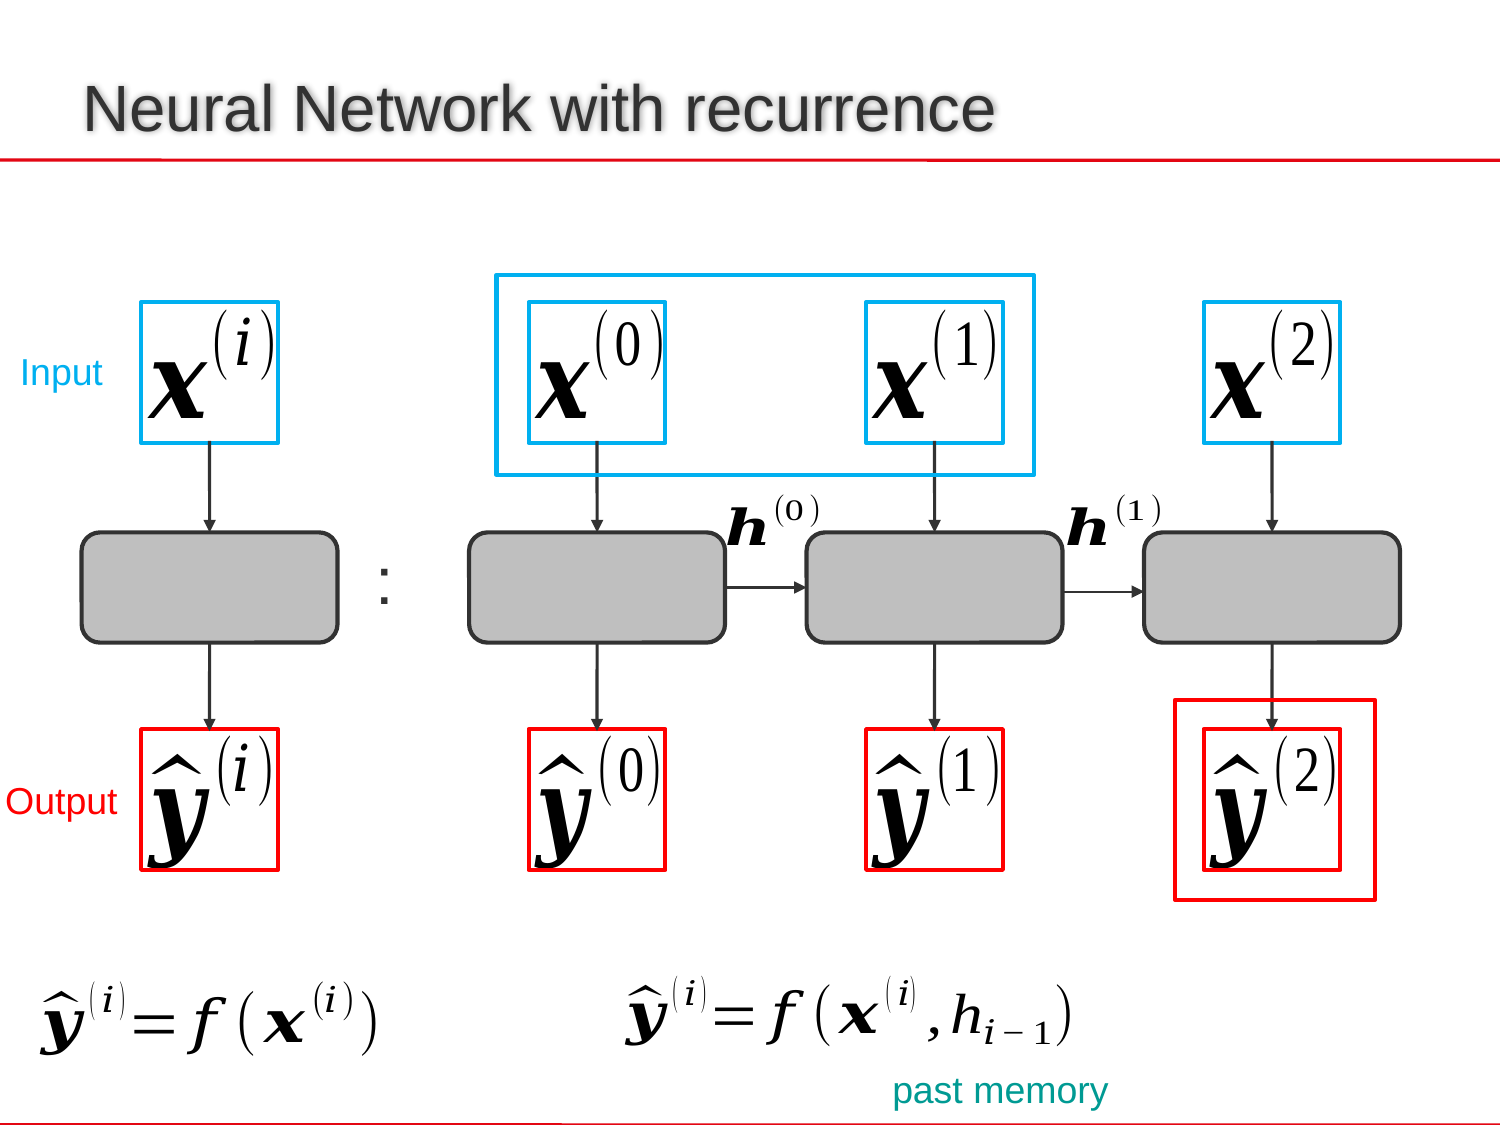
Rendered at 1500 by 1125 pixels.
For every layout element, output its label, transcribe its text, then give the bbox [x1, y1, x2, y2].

text_box [1141, 530, 1403, 645]
title Neural Network with recurrence [82, 66, 1412, 146]
text_box : [374, 537, 394, 618]
text_box [79, 530, 340, 645]
text_box [494, 273, 1036, 477]
text_box past memory [892, 1066, 1110, 1112]
text_box Output [5, 776, 118, 822]
text_box [1173, 698, 1377, 902]
text_box [804, 530, 1065, 645]
text_box Input [19, 347, 104, 393]
text_box [466, 530, 728, 645]
